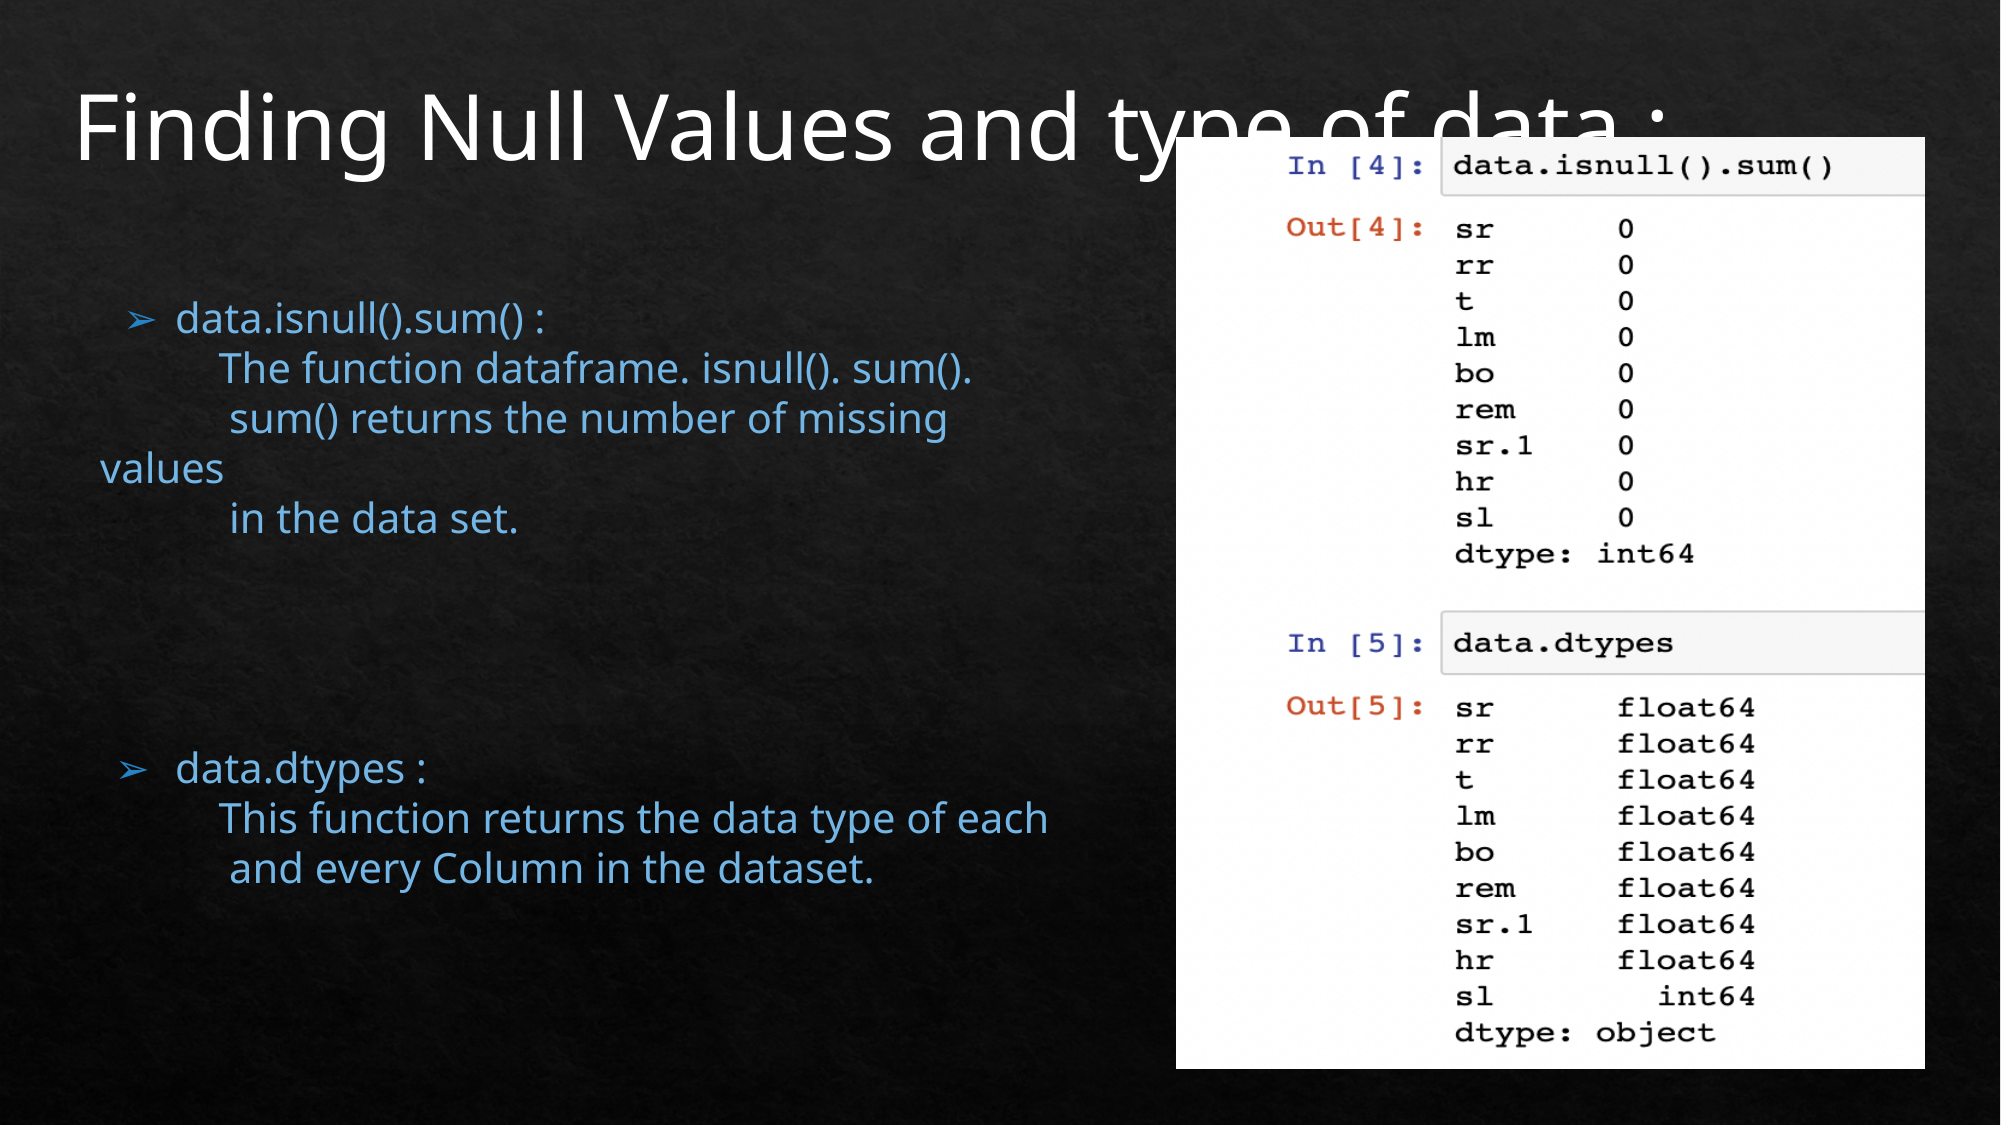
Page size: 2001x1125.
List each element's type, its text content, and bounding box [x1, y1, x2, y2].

text_box Finding Null Values and type of data : [57, 45, 1843, 221]
text_box data.isnull().sum() : The function dataframe. isnull(). sum(). sum() returns the number of missing values in the data set. data.dtypes : This function returns the data type of each and every Column in the dataset. [85, 284, 1086, 900]
picture [0, 0, 2001, 1125]
